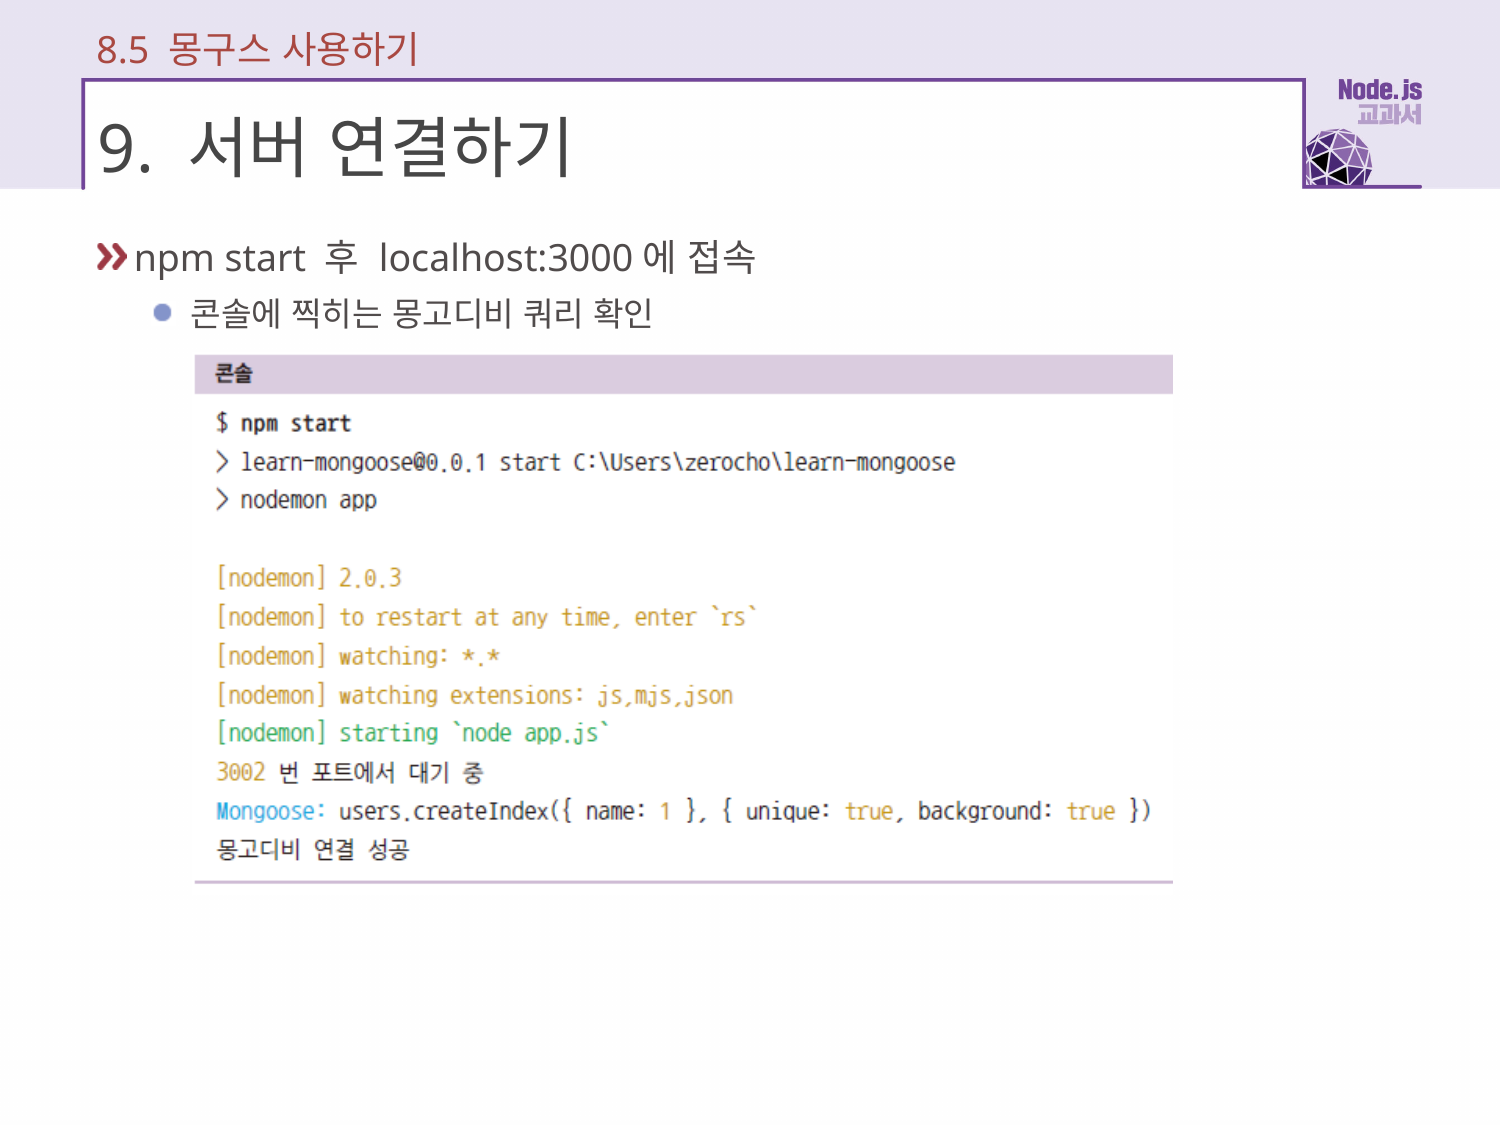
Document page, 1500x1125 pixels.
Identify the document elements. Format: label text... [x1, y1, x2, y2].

picture [0, 0, 1500, 1125]
list npm start 후 localhost:3000에 접속 콘솔에 찍히는 몽고디비 쿼리 확인 [81, 222, 1412, 1111]
title 9. 서버 연결하기 [82, 61, 1413, 193]
text_box 8.5 몽구스 사용하기 [81, 14, 807, 62]
